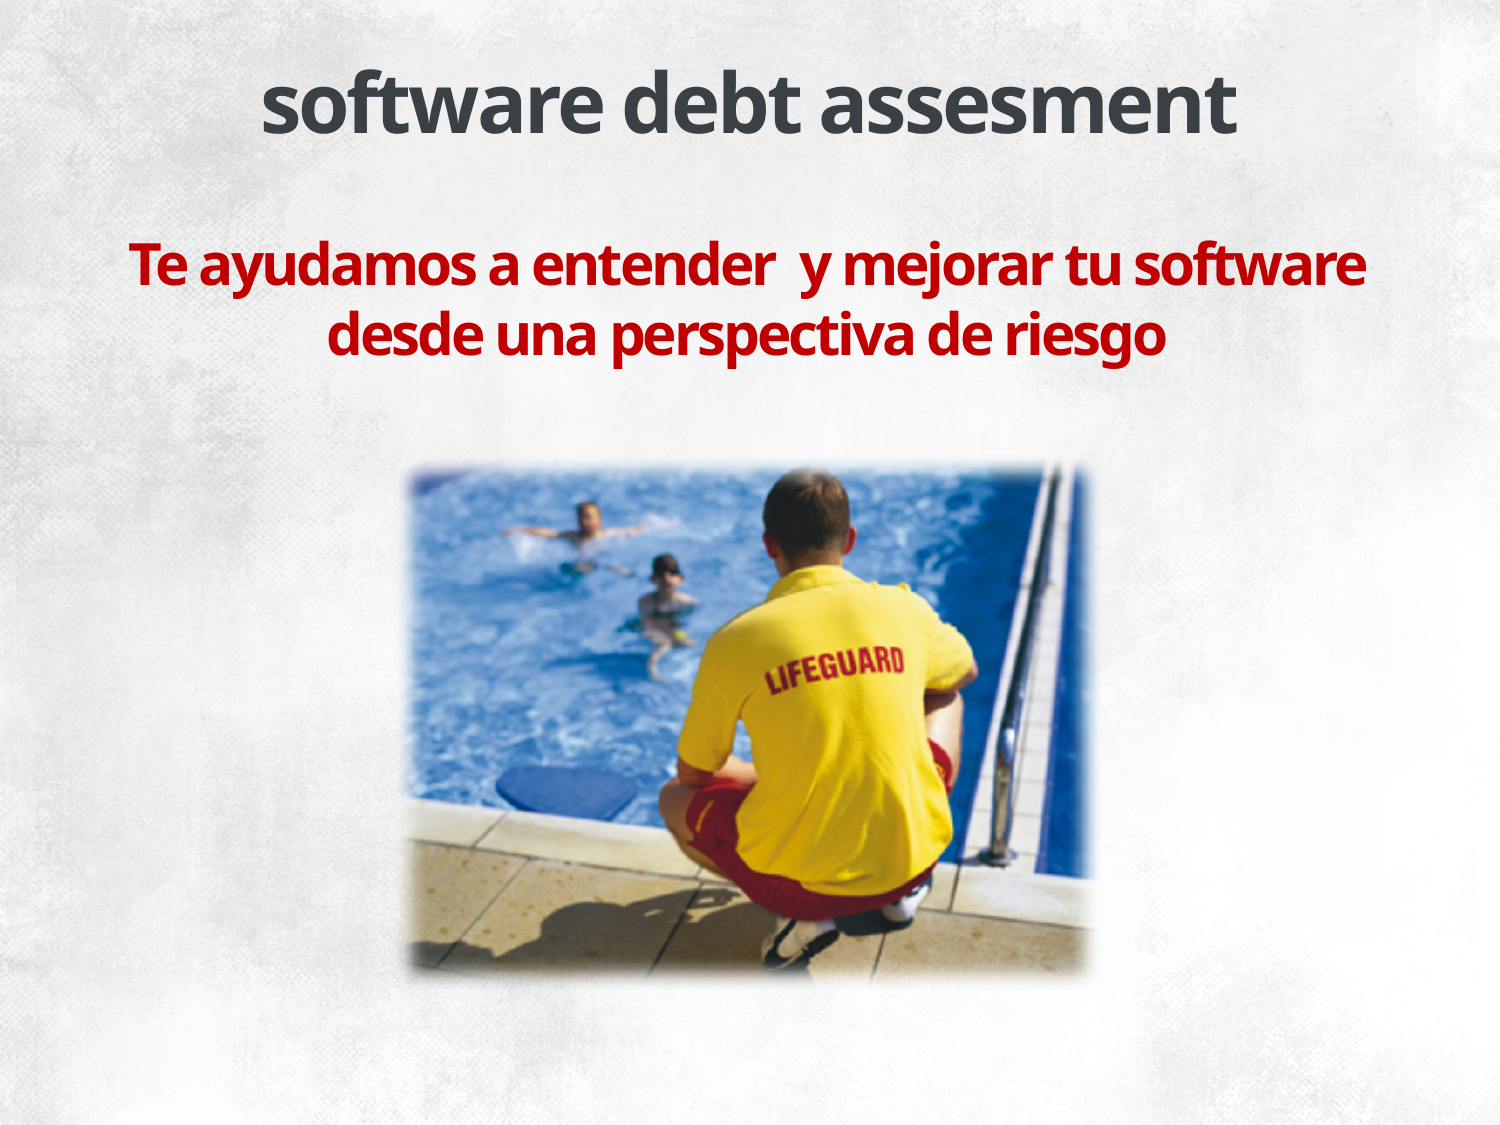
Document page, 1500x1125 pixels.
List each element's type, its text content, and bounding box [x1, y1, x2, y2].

text_box Te ayudamos a entender y mejorar tu software desde una perspectiva de riesgo [63, 239, 1431, 356]
title software debt assesment [75, 50, 1425, 150]
picture [0, 0, 1500, 1125]
